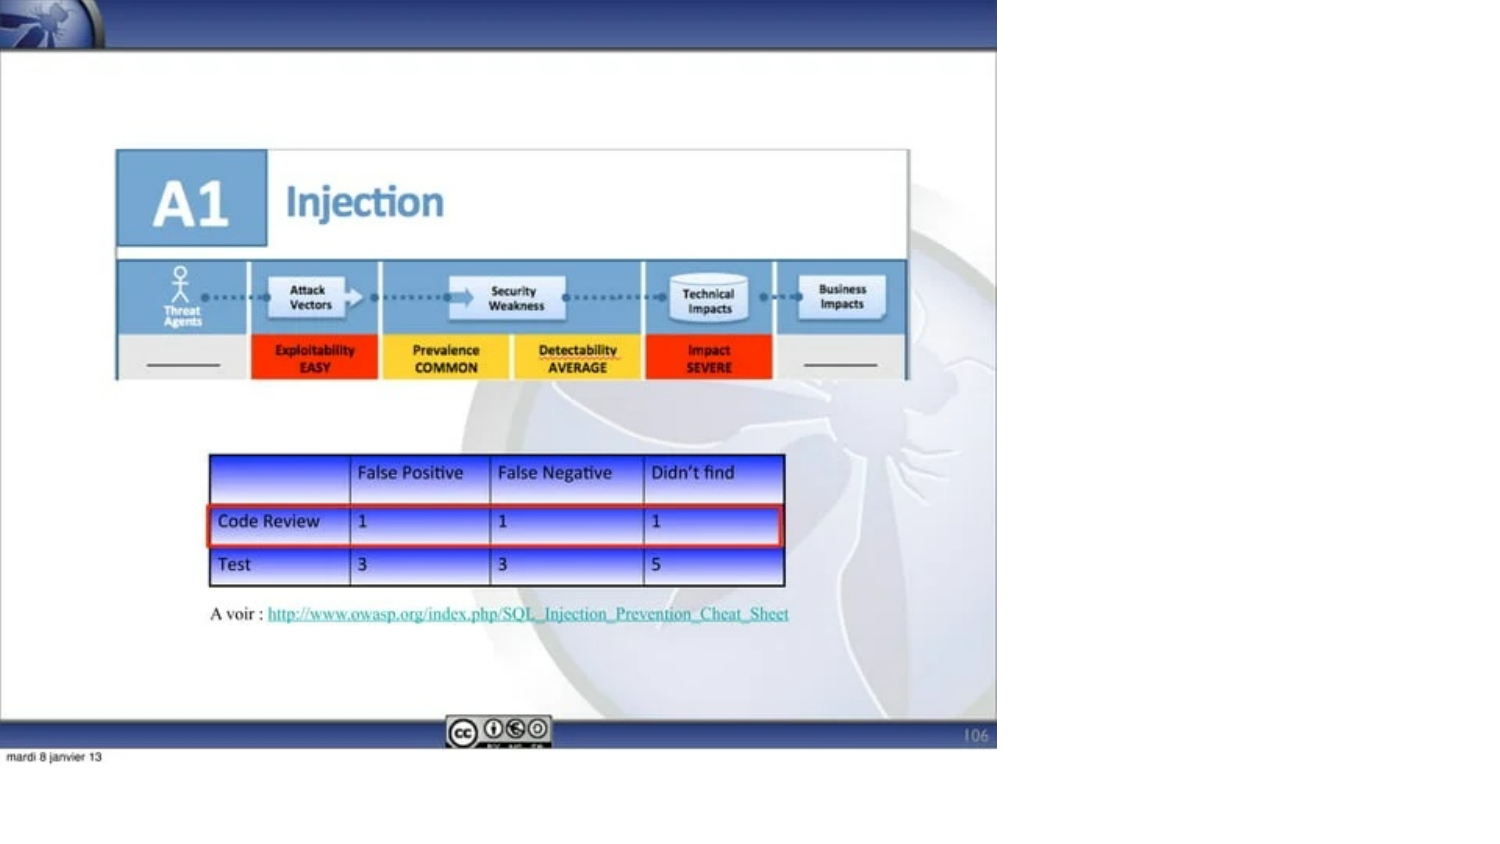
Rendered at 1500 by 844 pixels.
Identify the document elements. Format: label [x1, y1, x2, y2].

picture [0, 0, 997, 768]
